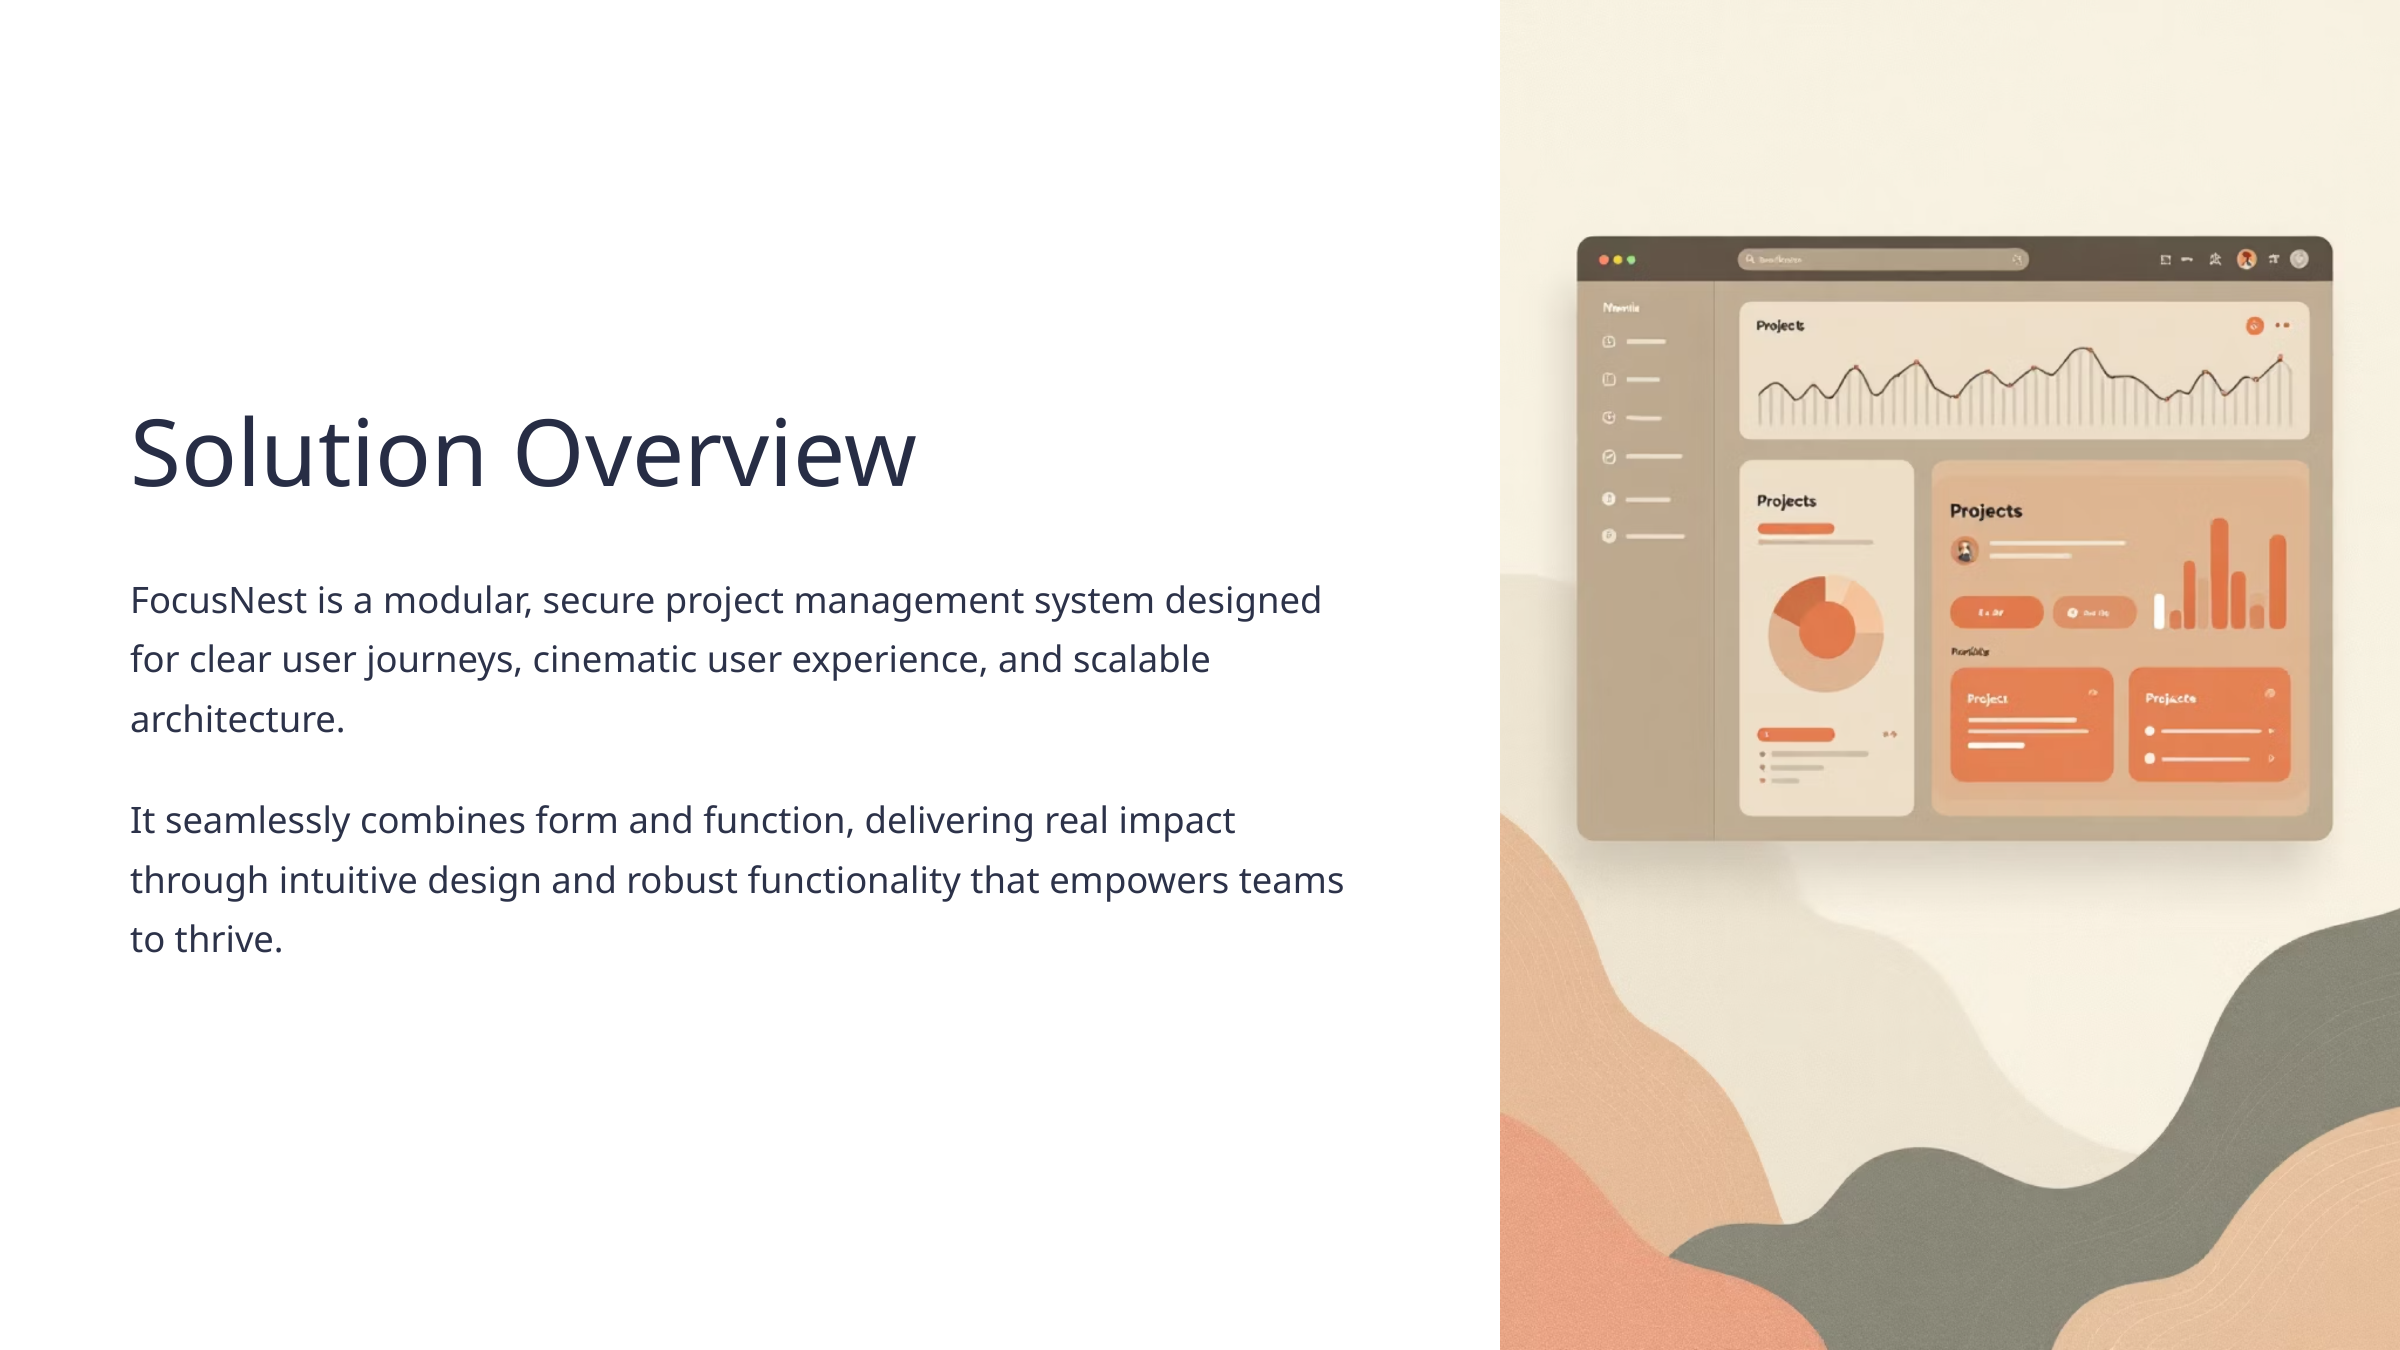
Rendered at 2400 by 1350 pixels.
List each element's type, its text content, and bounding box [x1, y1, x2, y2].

text_box FocusNest is a modular, secure project management system designed for clear user journeys, cinematic user experience, and scalable architecture. [130, 561, 1370, 740]
picture [1499, 0, 2400, 1350]
text_box Solution Overview [130, 389, 1061, 506]
text_box It seamlessly combines form and function, delivering real impact through intuitive design and robust functionality that empowers teams to thrive. [130, 781, 1370, 961]
